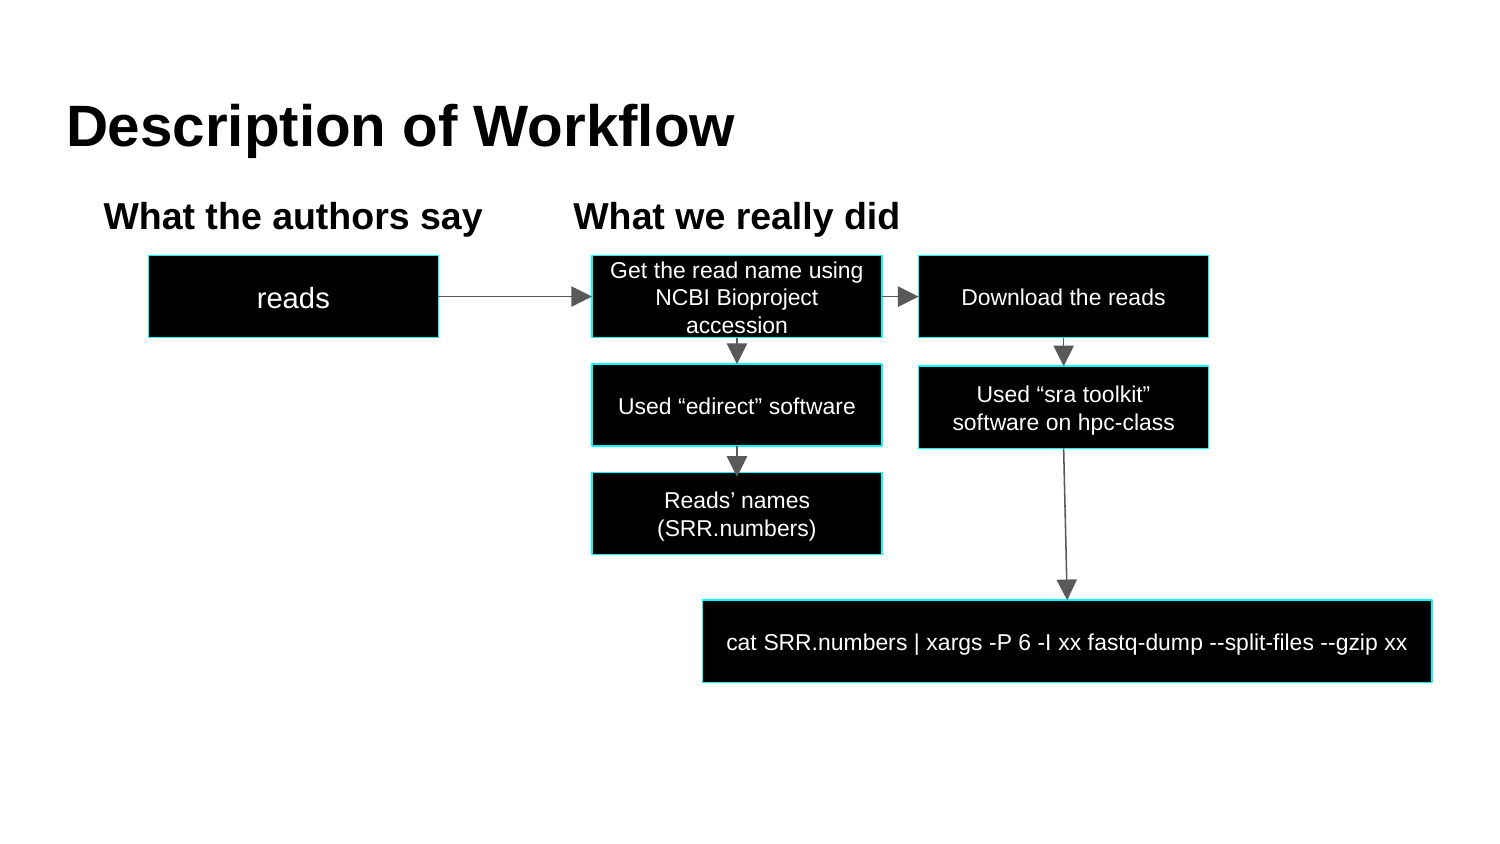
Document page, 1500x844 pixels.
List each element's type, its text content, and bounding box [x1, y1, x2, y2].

text_box reads [148, 255, 439, 338]
text_box Get the read name using NCBI Bioproject accession [591, 255, 883, 338]
text_box Used “sra toolkit” software on hpc-class [918, 366, 1209, 449]
text_box What the authors say [83, 173, 504, 256]
title Description of Workflow [51, 72, 1449, 167]
text_box Reads’ names (SRR.numbers) [591, 472, 883, 555]
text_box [1063, 448, 1068, 601]
text_box What we really did [537, 173, 937, 256]
text_box Download the reads [918, 255, 1209, 338]
text_box Used “edirect” software [591, 363, 883, 447]
text_box cat SRR.numbers | xargs -P 6 -I xx fastq-dump --split-files --gzip xx [702, 600, 1433, 683]
